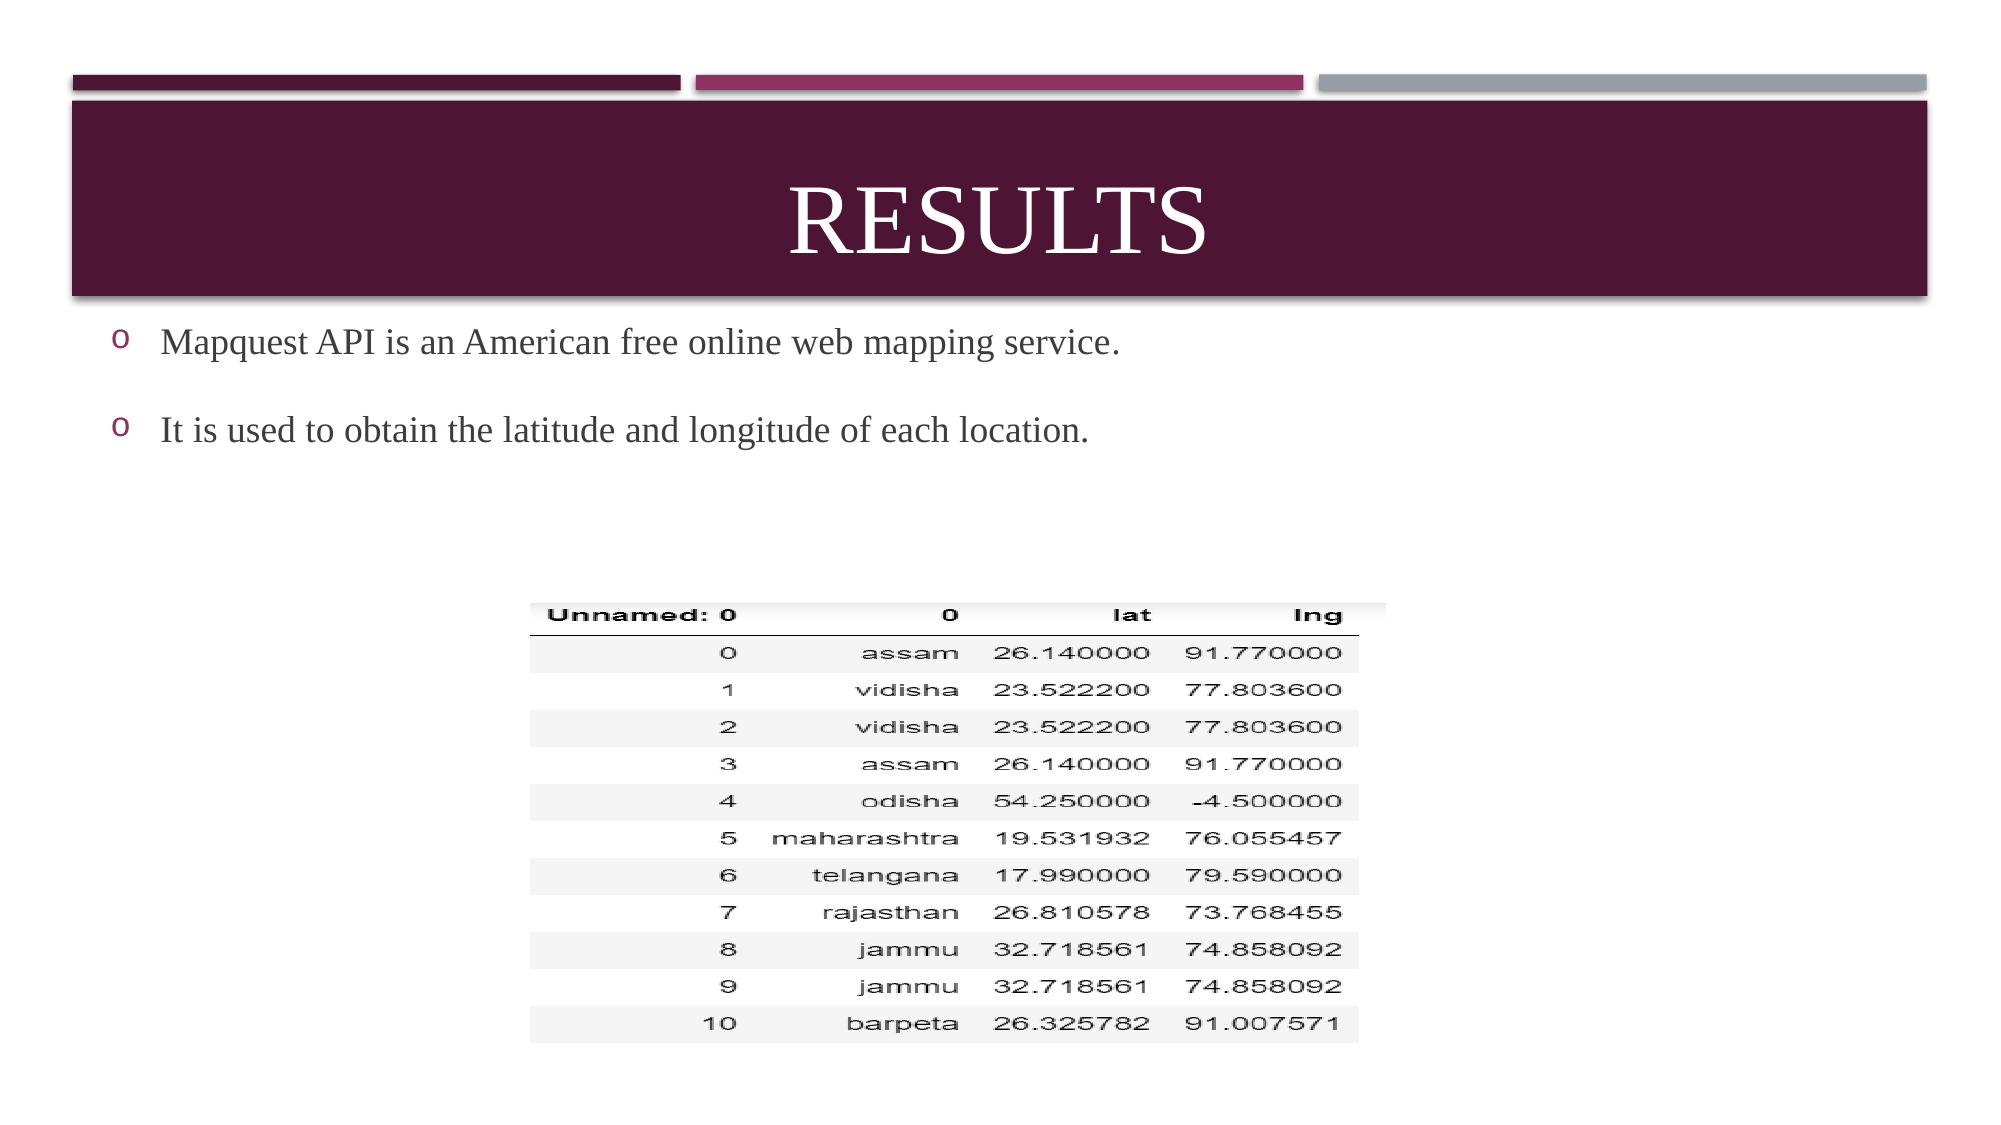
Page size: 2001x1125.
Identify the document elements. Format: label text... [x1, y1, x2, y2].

list Mapquest API is an American free online web mapping service. It is used to obtain the latitude and longitude of each location. [95, 318, 1905, 601]
picture [530, 599, 1386, 1051]
title RESULTS [95, 115, 1905, 282]
